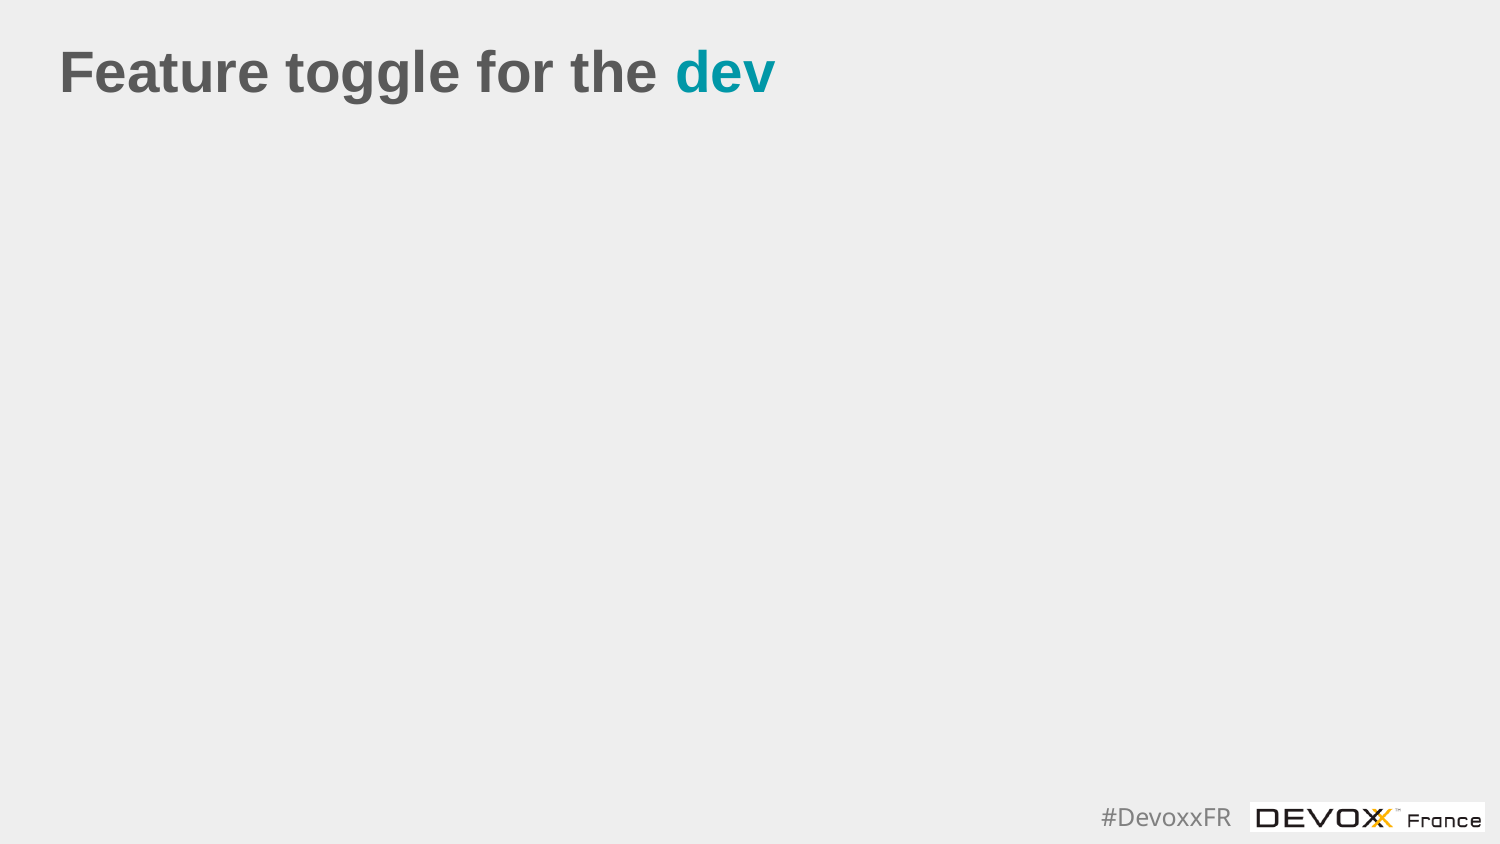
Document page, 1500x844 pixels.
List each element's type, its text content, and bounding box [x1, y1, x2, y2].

picture [1249, 802, 1485, 832]
text_box #DevoxxFR [1086, 794, 1247, 839]
text_box Feature toggle for the dev [44, 39, 1248, 133]
